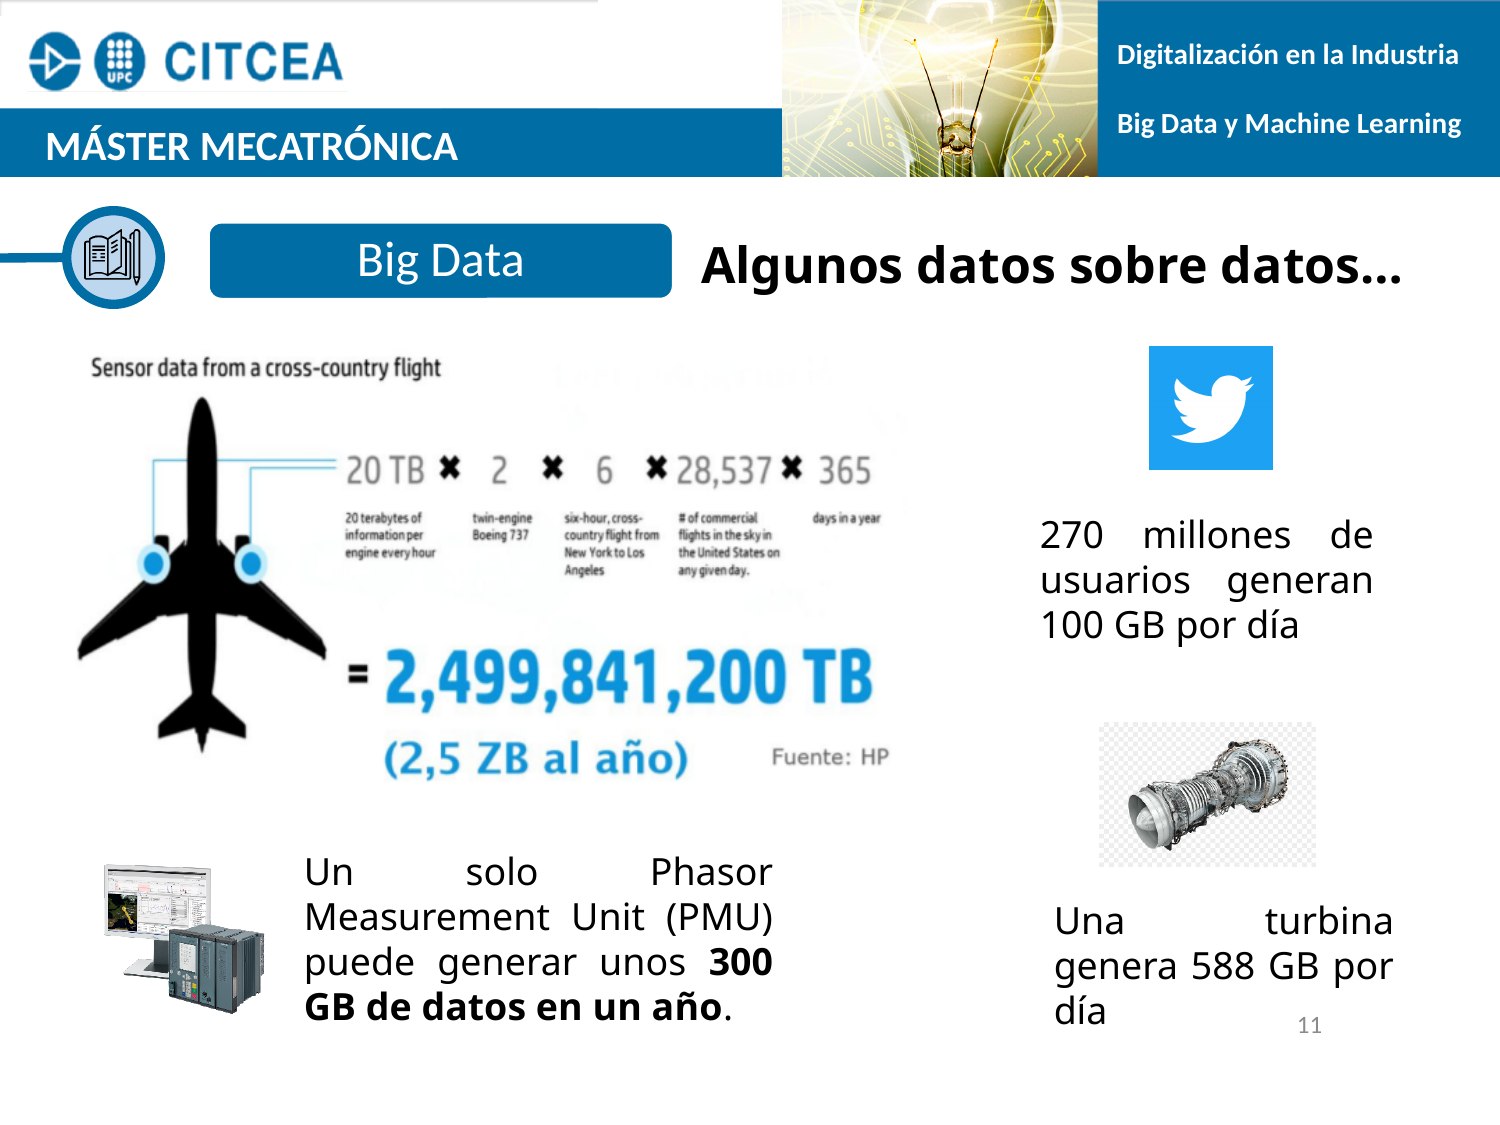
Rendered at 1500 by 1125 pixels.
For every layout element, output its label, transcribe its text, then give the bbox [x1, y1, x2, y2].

picture [0, 0, 598, 108]
picture [48, 861, 321, 1015]
picture [83, 228, 141, 286]
text_box 270 millones de usuarios generan 100 GB por día [1025, 503, 1389, 654]
picture [1099, 722, 1316, 867]
text_box Un solo Phasor Measurement Unit (PMU) puede generar unos 300 GB de datos en un año. [289, 840, 788, 1036]
picture [1149, 346, 1273, 470]
picture [782, 0, 1500, 177]
text_box Algunos datos sobre datos… [686, 232, 1500, 358]
picture [4, 326, 945, 813]
text_box [66, 210, 161, 305]
text_box Una turbina genera 588 GB por día [1039, 889, 1409, 1040]
slide_number 11 [999, 993, 1338, 1054]
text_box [208, 222, 673, 299]
